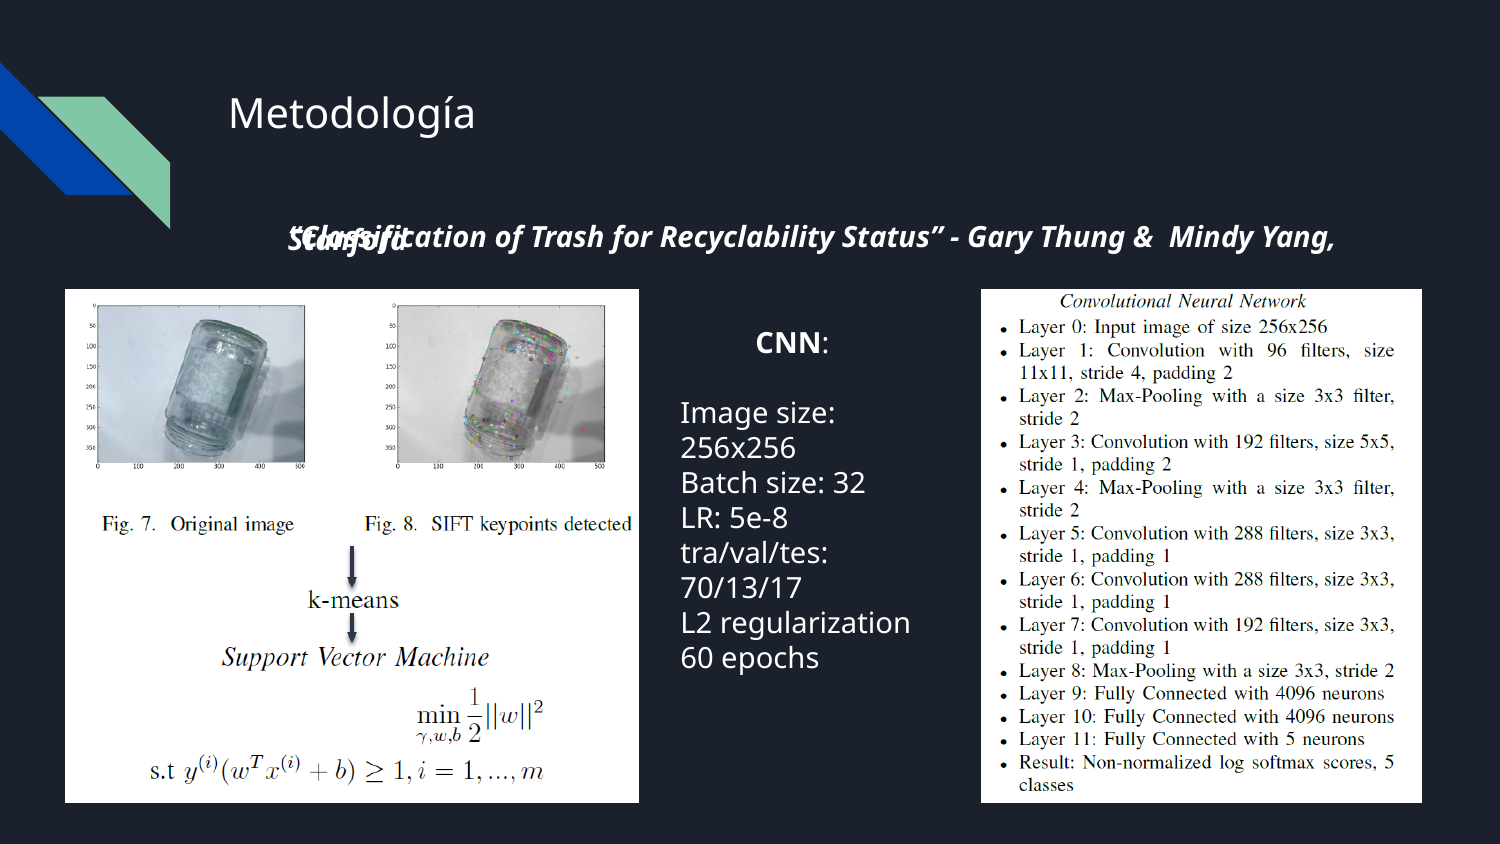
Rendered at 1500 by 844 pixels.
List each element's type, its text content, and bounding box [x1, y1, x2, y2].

picture [981, 289, 1423, 803]
title Metodología [212, 64, 1368, 214]
list “Classification of Trash for Recyclability Status” - Gary Thung & Mindy Yang, Stanford [212, 214, 1368, 735]
text_box CNN: Image size: 256x256 Batch size: 32 LR: 5e-8 tra/val/tes: 70/13/17 L2 regularization 60 epochs [665, 309, 973, 760]
picture [65, 289, 639, 803]
